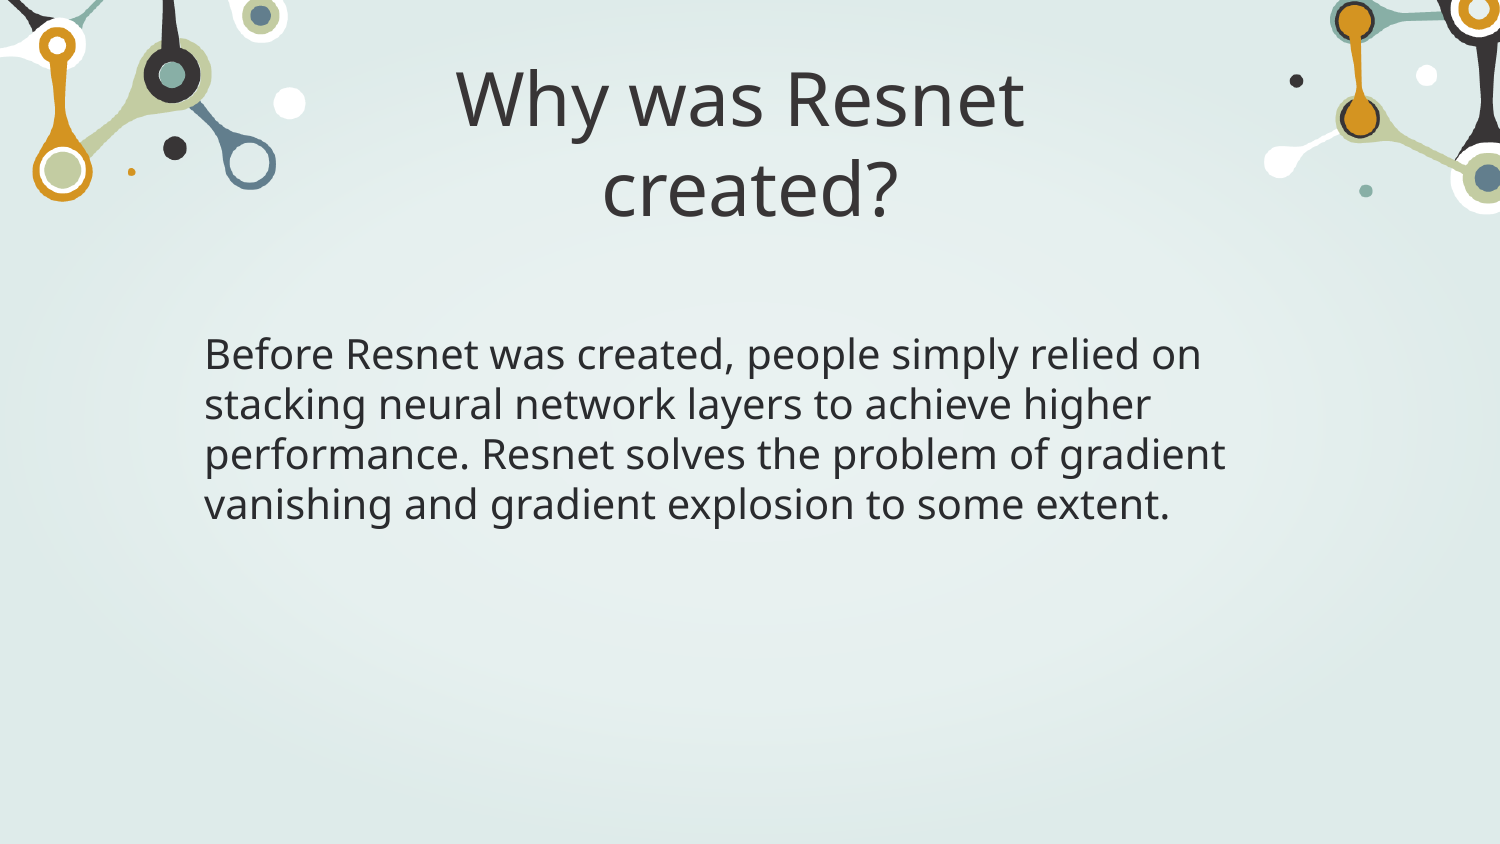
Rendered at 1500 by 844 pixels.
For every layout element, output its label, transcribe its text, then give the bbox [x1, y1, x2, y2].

title Why was Resnet created? [339, 36, 1161, 140]
text_box Before Resnet was created, people simply relied on stacking neural network layers to achieve higher performance. Resnet solves the problem of gradient vanishing and gradient explosion to some extent. [189, 320, 1311, 535]
picture [0, 0, 1500, 844]
